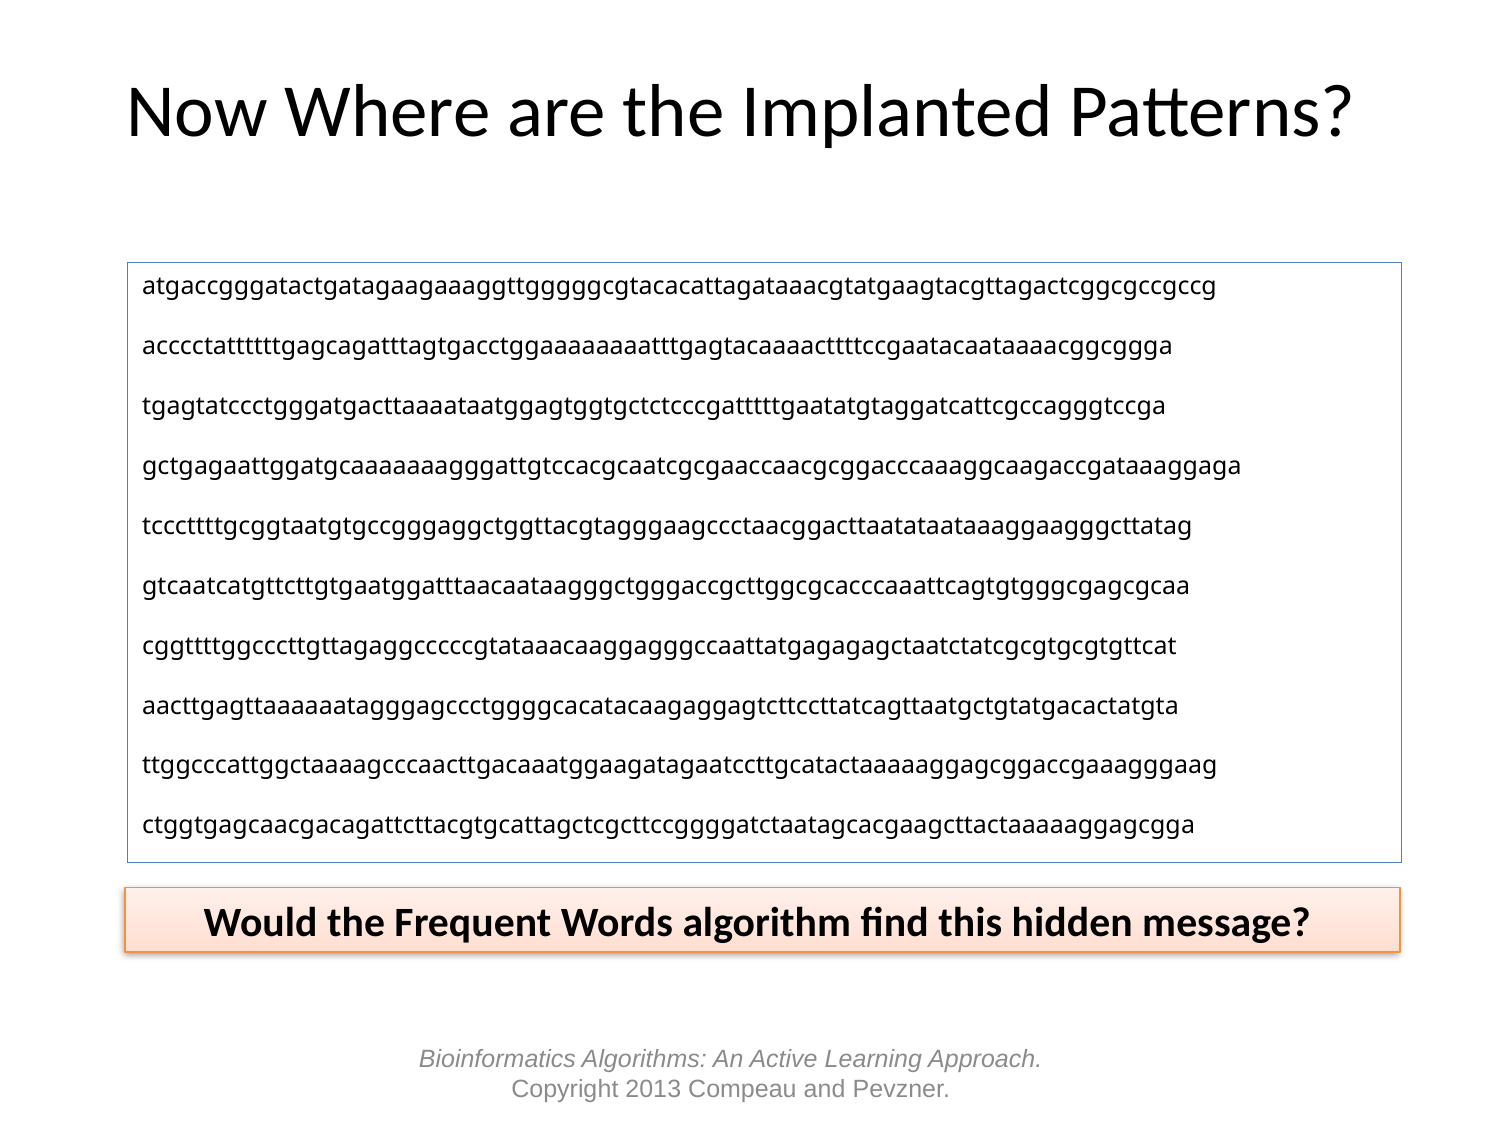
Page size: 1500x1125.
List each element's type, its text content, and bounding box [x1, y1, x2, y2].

text_box atgaccgggatactgatagaagaaaggttgggggcgtacacattagataaacgtatgaagtacgttagactcggcgccgccg acccctattttttgagcagatttagtgacctggaaaaaaaatttgagtacaaaacttttccgaatacaataaaacggcggga tgagtatccctgggatgacttaaaataatggagtggtgctctcccgatttttgaatatgtaggatcattcgccagggtccga gctgagaattggatgcaaaaaaagggattgtccacgcaatcgcgaaccaacgcggacccaaaggcaagaccgataaaggaga tcccttttgcggtaatgtgccgggaggctggttacgtagggaagccctaacggacttaatataataaaggaagggcttatag gtcaatcatgttcttgtgaatggatttaacaataagggctgggaccgcttggcgcacccaaattcagtgtgggcgagcgcaa cggttttggcccttgttagaggcccccgtataaacaaggagggccaattatgagagagctaatctatcgcgtgcgtgttcat aacttgagttaaaaaatagggagccctggggcacatacaagaggagtcttccttatcagttaatgctgtatgacactatgta ttggcccattggctaaaagcccaacttgacaaatggaagatagaatccttgcatactaaaaaggagcggaccgaaagggaag ctggtgagcaacgacagattcttacgtgcattagctcgcttccggggatctaatagcacgaagcttactaaaaaggagcgga [127, 262, 1402, 863]
text_box Would the Frequent Words algorithm find this hidden message? [124, 887, 1401, 953]
title Now Where are the Implanted Patterns? [75, 12, 1425, 200]
footer Bioinformatics Algorithms: An Active Learning Approach. Copyright 2013 Compeau and Pevzner. [387, 1042, 1075, 1103]
